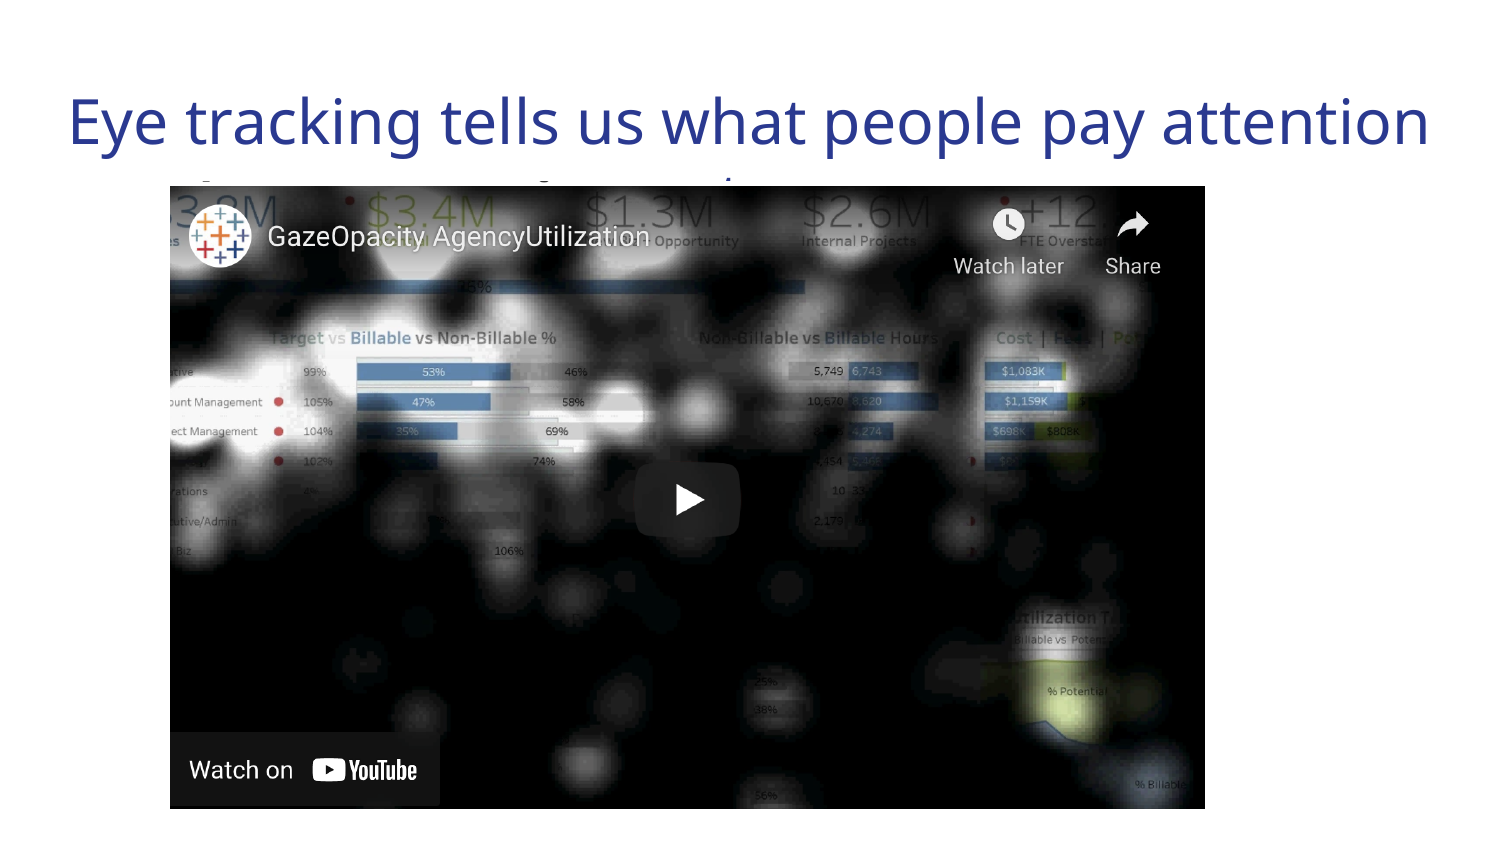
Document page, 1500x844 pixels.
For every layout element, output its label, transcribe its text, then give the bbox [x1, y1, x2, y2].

picture [156, 181, 1210, 809]
title Eye tracking tells us what people pay attention to [51, 67, 1449, 167]
